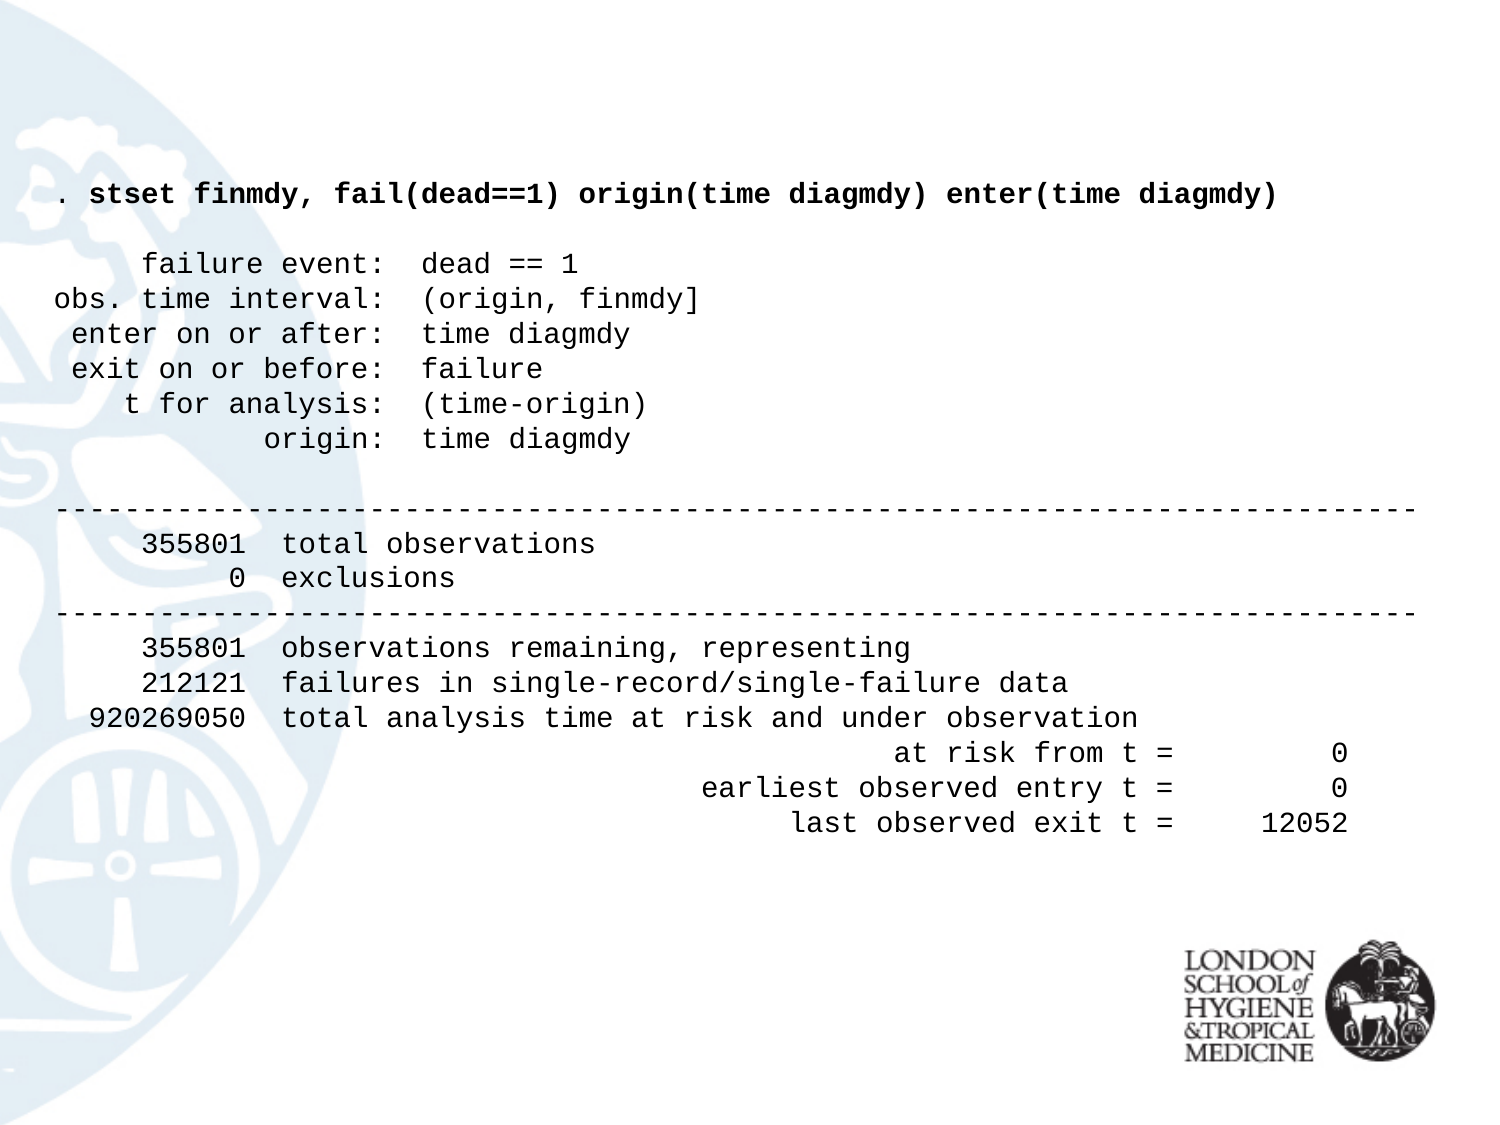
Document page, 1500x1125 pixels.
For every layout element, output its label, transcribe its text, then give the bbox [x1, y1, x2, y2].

picture [0, 0, 1500, 1125]
text_box . stset finmdy, fail(dead==1) origin(time diagmdy) enter(time diagmdy) failure event: dead == 1 obs. time interval: (origin, finmdy] enter on or after: time diagmdy exit on or before: failure t for analysis: (time-origin) origin: time diagmdy ------------------------------------------------------------------------------ 355801 total observations 0 exclusions ------------------------------------------------------------------------------ 355801 observations remaining, representing 212121 failures in single-record/single-failure data 920269050 total analysis time at risk and under observation at risk from t = 0 earliest observed entry t = 0 last observed exit t = 12052 [38, 166, 1447, 846]
